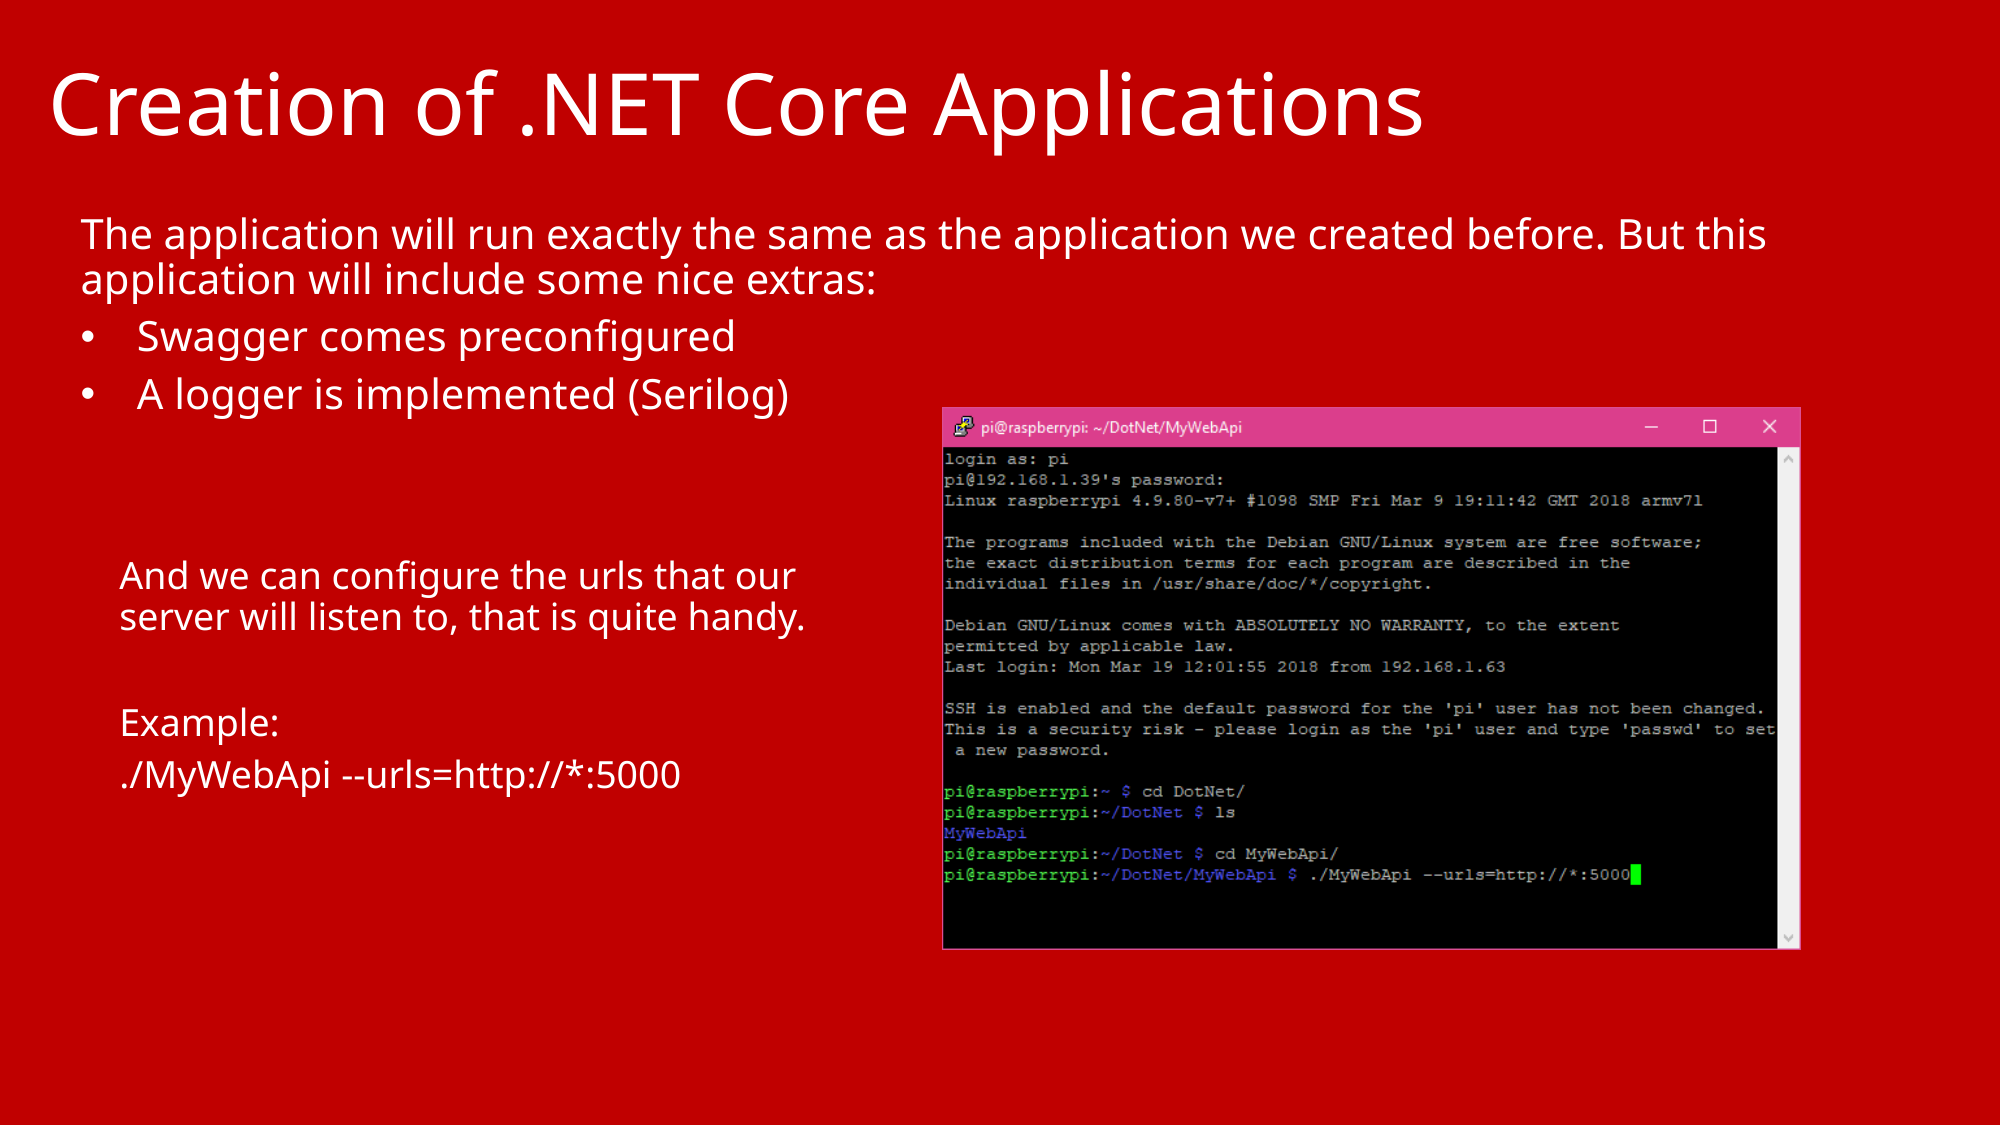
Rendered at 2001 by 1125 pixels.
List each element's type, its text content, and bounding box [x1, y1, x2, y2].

text_box The application will run exactly the same as the application we created before. But this application will include some nice extras: Swagger comes preconfigured A logger is implemented (Serilog) [50, 189, 1898, 443]
text_box And we can configure the urls that our server will listen to, that is quite handy. Example: ./MyWebApi --urls=http://*:5000 [104, 549, 929, 805]
list Creation of .NET Core Applications [18, 37, 1930, 179]
picture [941, 406, 1801, 951]
